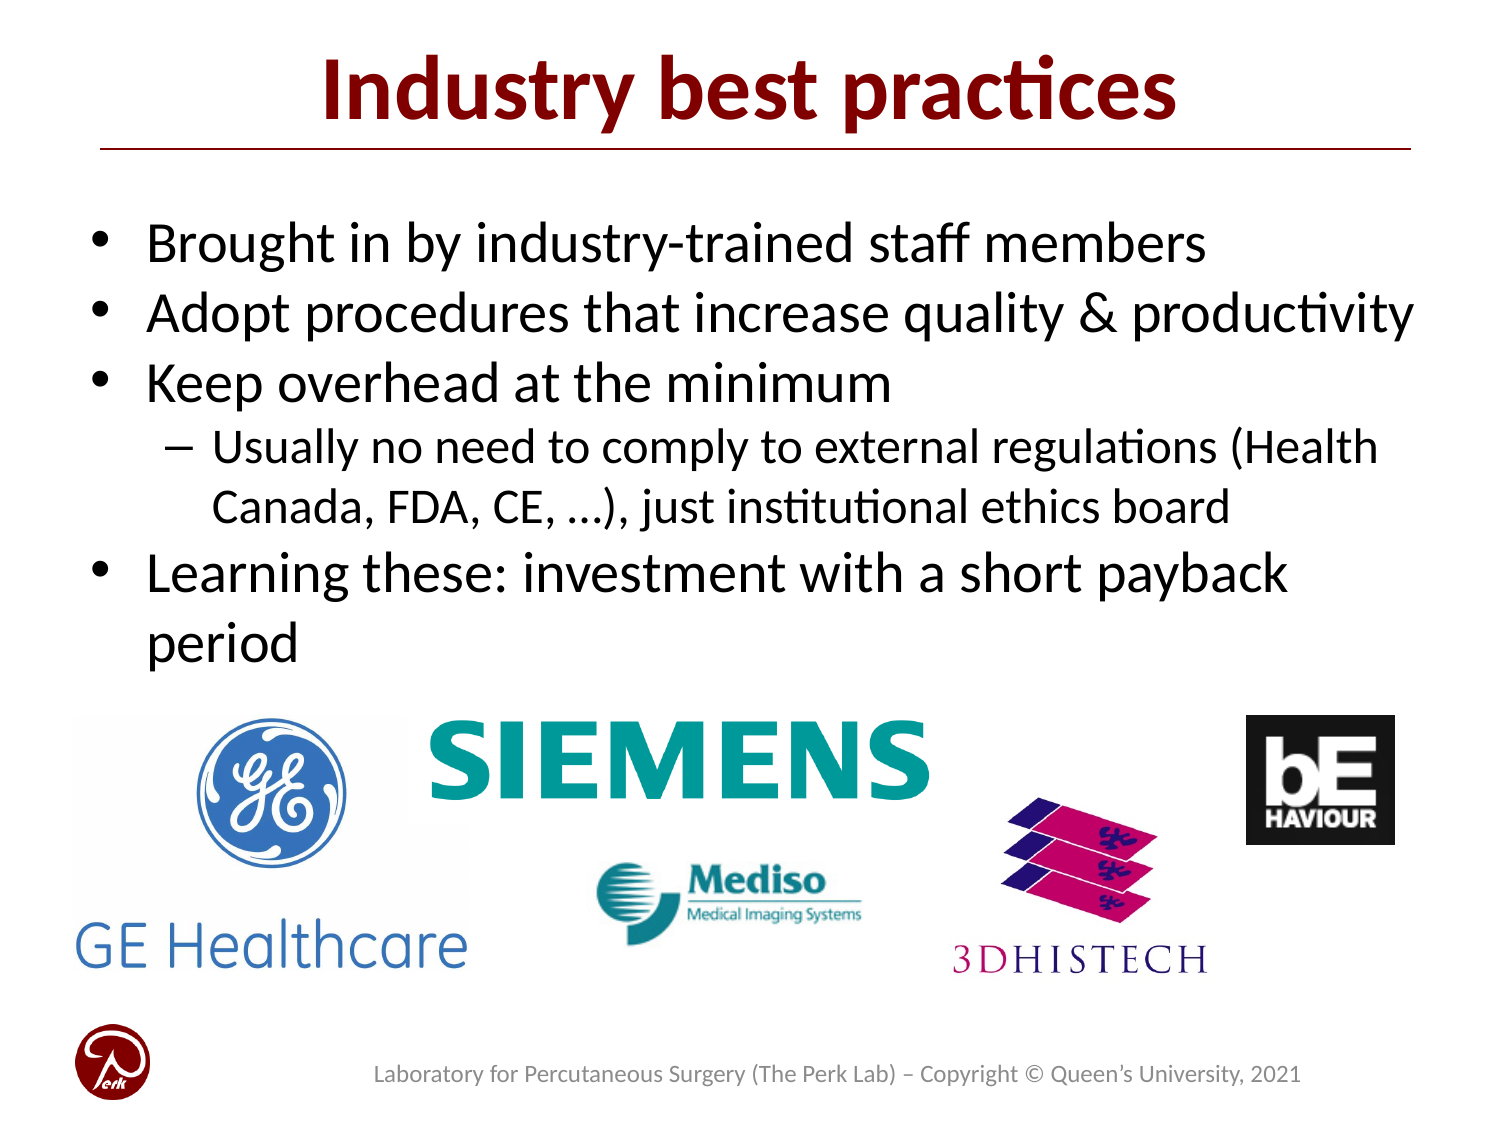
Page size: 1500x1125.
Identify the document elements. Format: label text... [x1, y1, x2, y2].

picture [586, 861, 869, 949]
picture [75, 1024, 150, 1100]
footer Laboratory for Percutaneous Surgery (The Perk Lab) – Copyright © Queen’s University, 2021 [348, 1042, 1329, 1103]
list Brought in by industry-trained staff members Adopt procedures that increase quality & productivity Keep overhead at the minimum Usually no need to comply to external regulations (Health Canada, FDA, CE, …), just institutional ethics board Learning these: investment with a short payback period [75, 196, 1471, 939]
title Industry best practices [41, 7, 1459, 159]
picture [73, 698, 1218, 989]
picture [1245, 714, 1395, 845]
